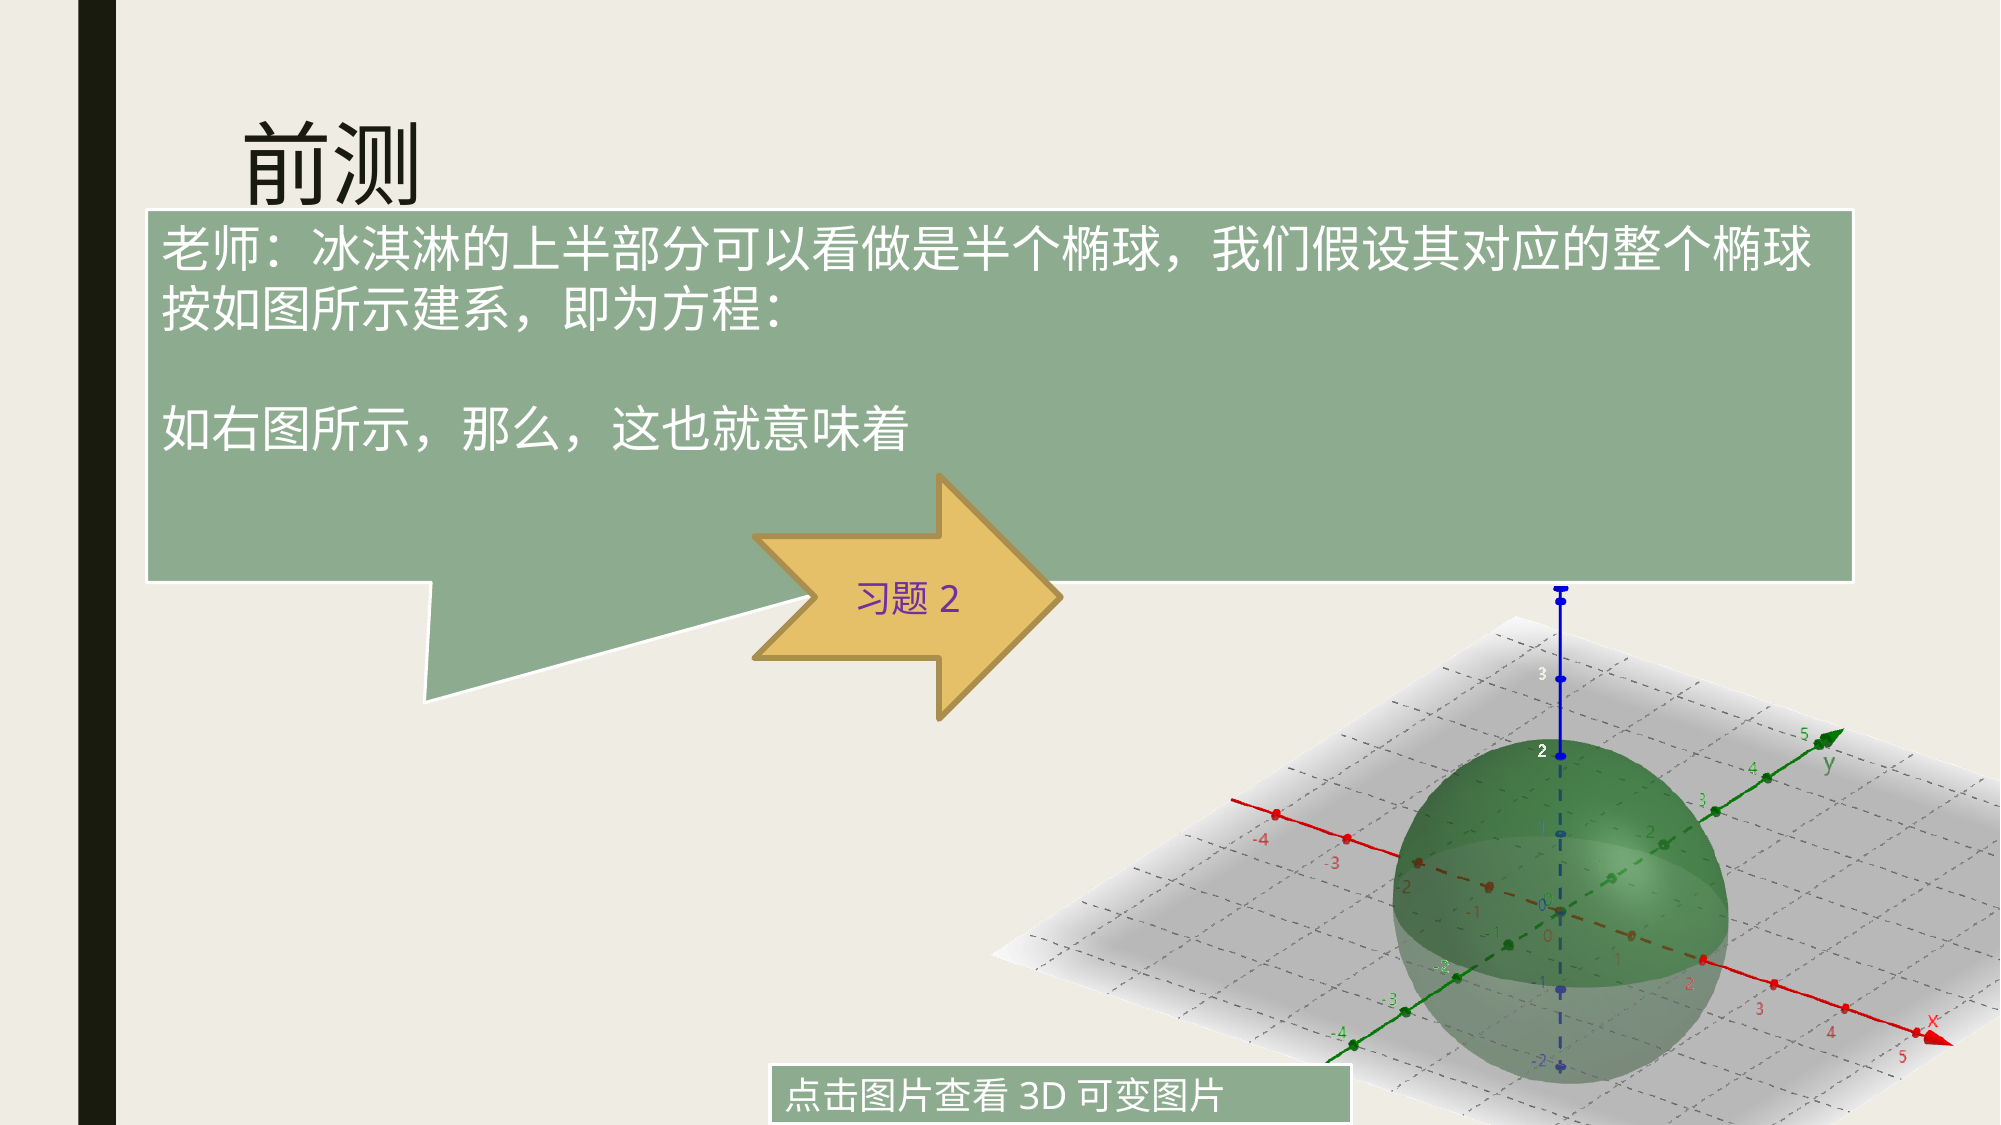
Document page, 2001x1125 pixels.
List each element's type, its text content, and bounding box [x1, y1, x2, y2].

picture [974, 586, 2000, 1125]
text_box 点击图片查看3D可变图片 [768, 1063, 974, 1125]
title 前测 [225, 112, 1800, 208]
text_box 习题2 [751, 472, 1054, 722]
